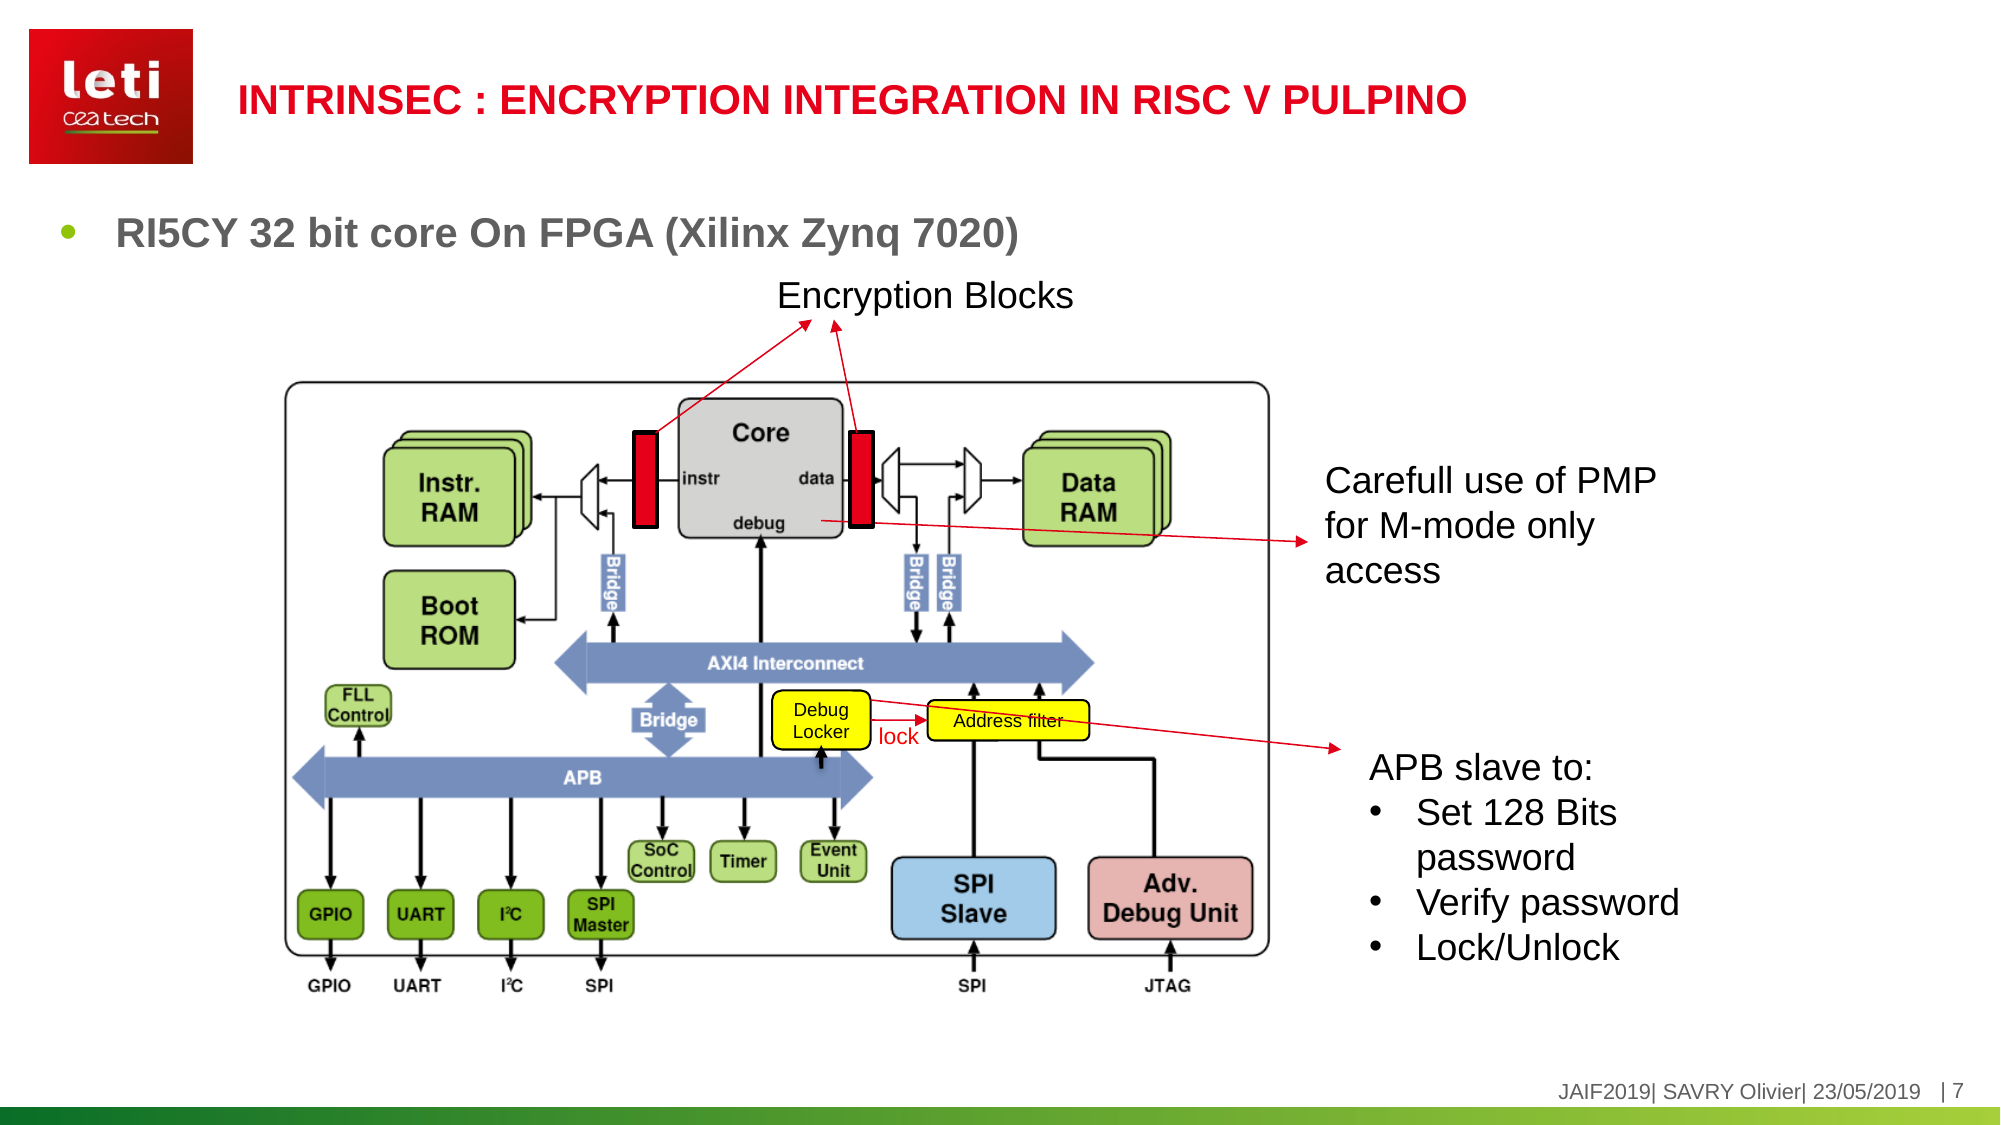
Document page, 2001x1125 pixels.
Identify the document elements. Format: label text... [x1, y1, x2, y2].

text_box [213, 361, 1768, 1024]
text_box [633, 263, 1092, 528]
picture [29, 29, 193, 164]
list RI5CY 32 bit core On FPGA (Xilinx Zynq 7020) [59, 206, 1941, 1035]
footer JAIF2019| SAVRY Olivier| 23/05/2019 [23, 1077, 1922, 1105]
title INTRINSEC : ENCRYPTION INTEGRATION IN RISC V PULPINO [237, 30, 1940, 165]
